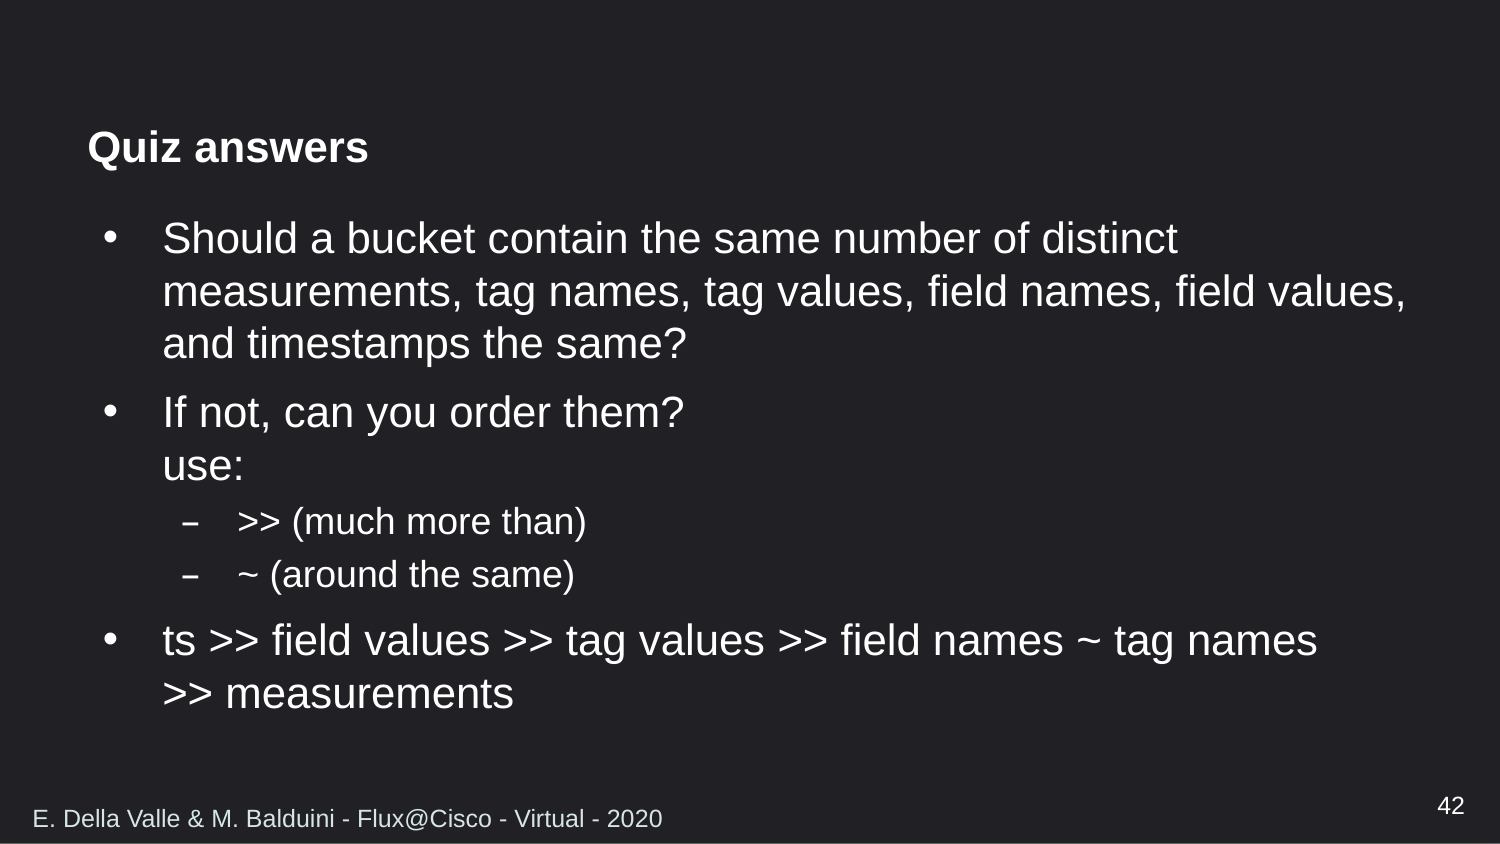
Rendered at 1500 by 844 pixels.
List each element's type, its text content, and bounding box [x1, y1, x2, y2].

list Should a bucket contain the same number of distinct measurements, tag names, tag values, field names, field values, and timestamps the same? If not, can you order them? use: >> (much more than) ~ (around the same) ts >> field values >> tag values >> field names ~ tag names >> measurements [76, 204, 1423, 761]
title Quiz answers [76, 99, 1423, 196]
slide_number 42 [1142, 782, 1481, 828]
footer E. Della Valle & M. Balduini - Flux@Cisco - Virtual - 2020 [17, 795, 1135, 840]
